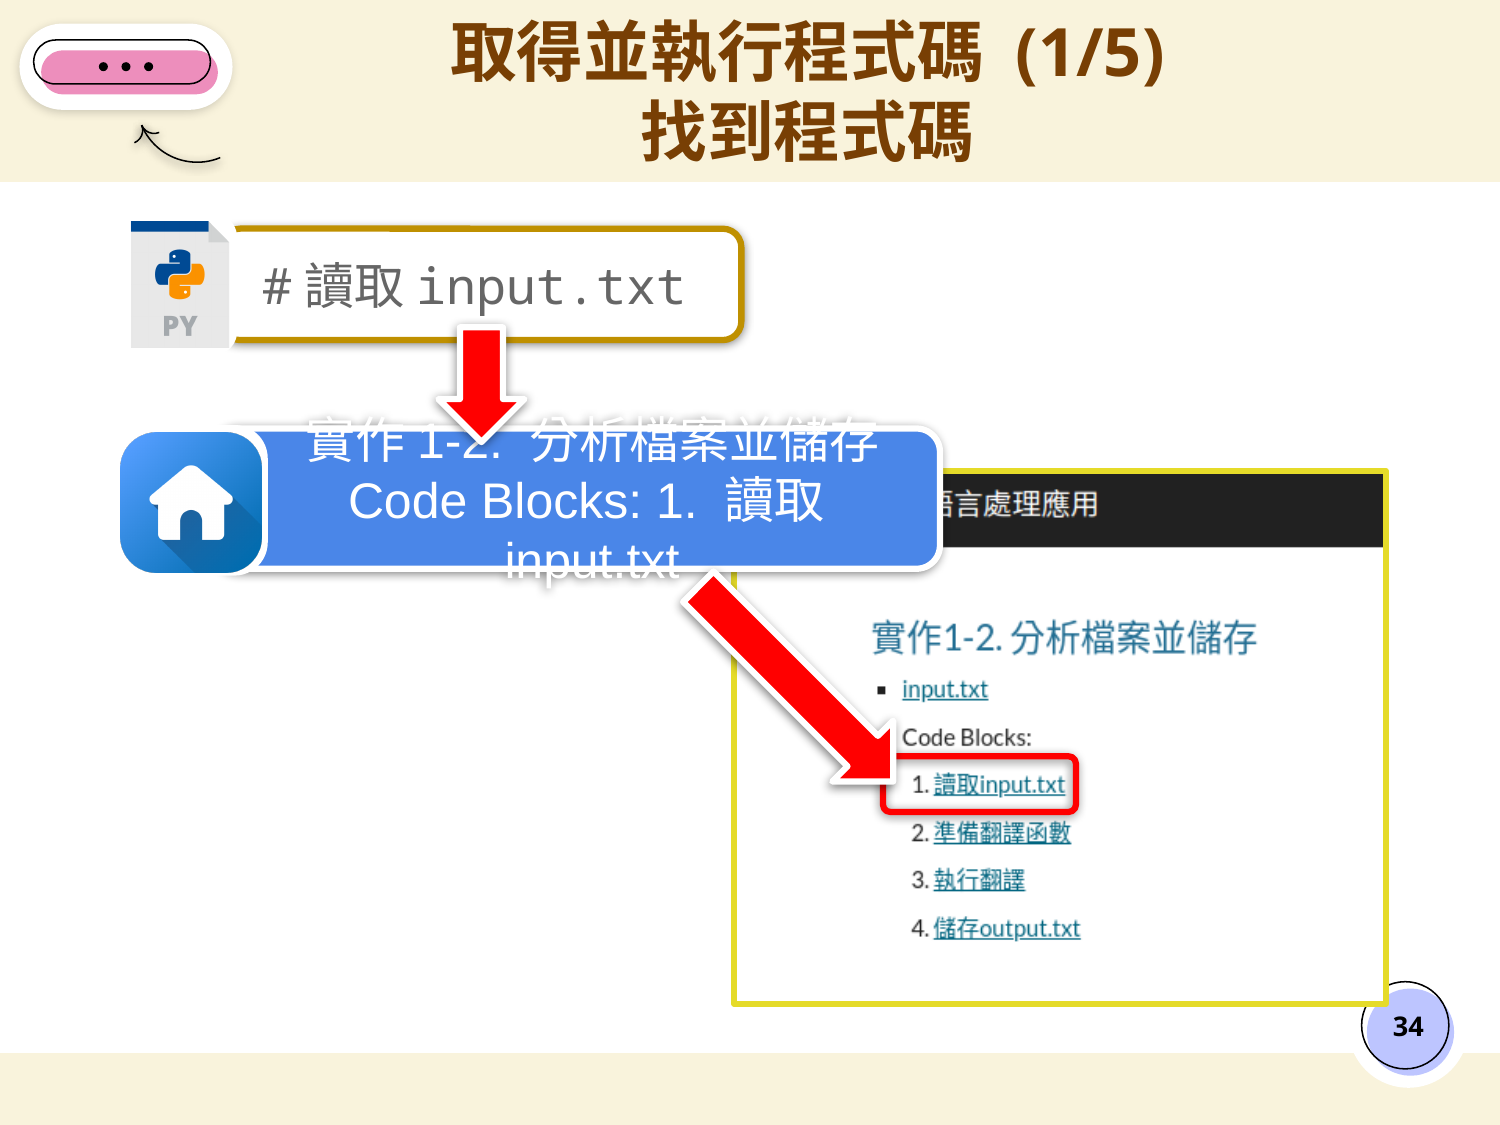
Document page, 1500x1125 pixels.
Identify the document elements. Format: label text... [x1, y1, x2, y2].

text_box [438, 327, 525, 426]
slide_number ‹#› [1363, 984, 1454, 1071]
picture [737, 473, 1383, 1001]
title 取得並執行程式碼 (1/5) 找到程式碼 [232, 23, 1383, 171]
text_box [117, 427, 941, 573]
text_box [117, 219, 244, 349]
text_box #讀取input.txt [248, 228, 742, 341]
text_box [683, 582, 731, 650]
